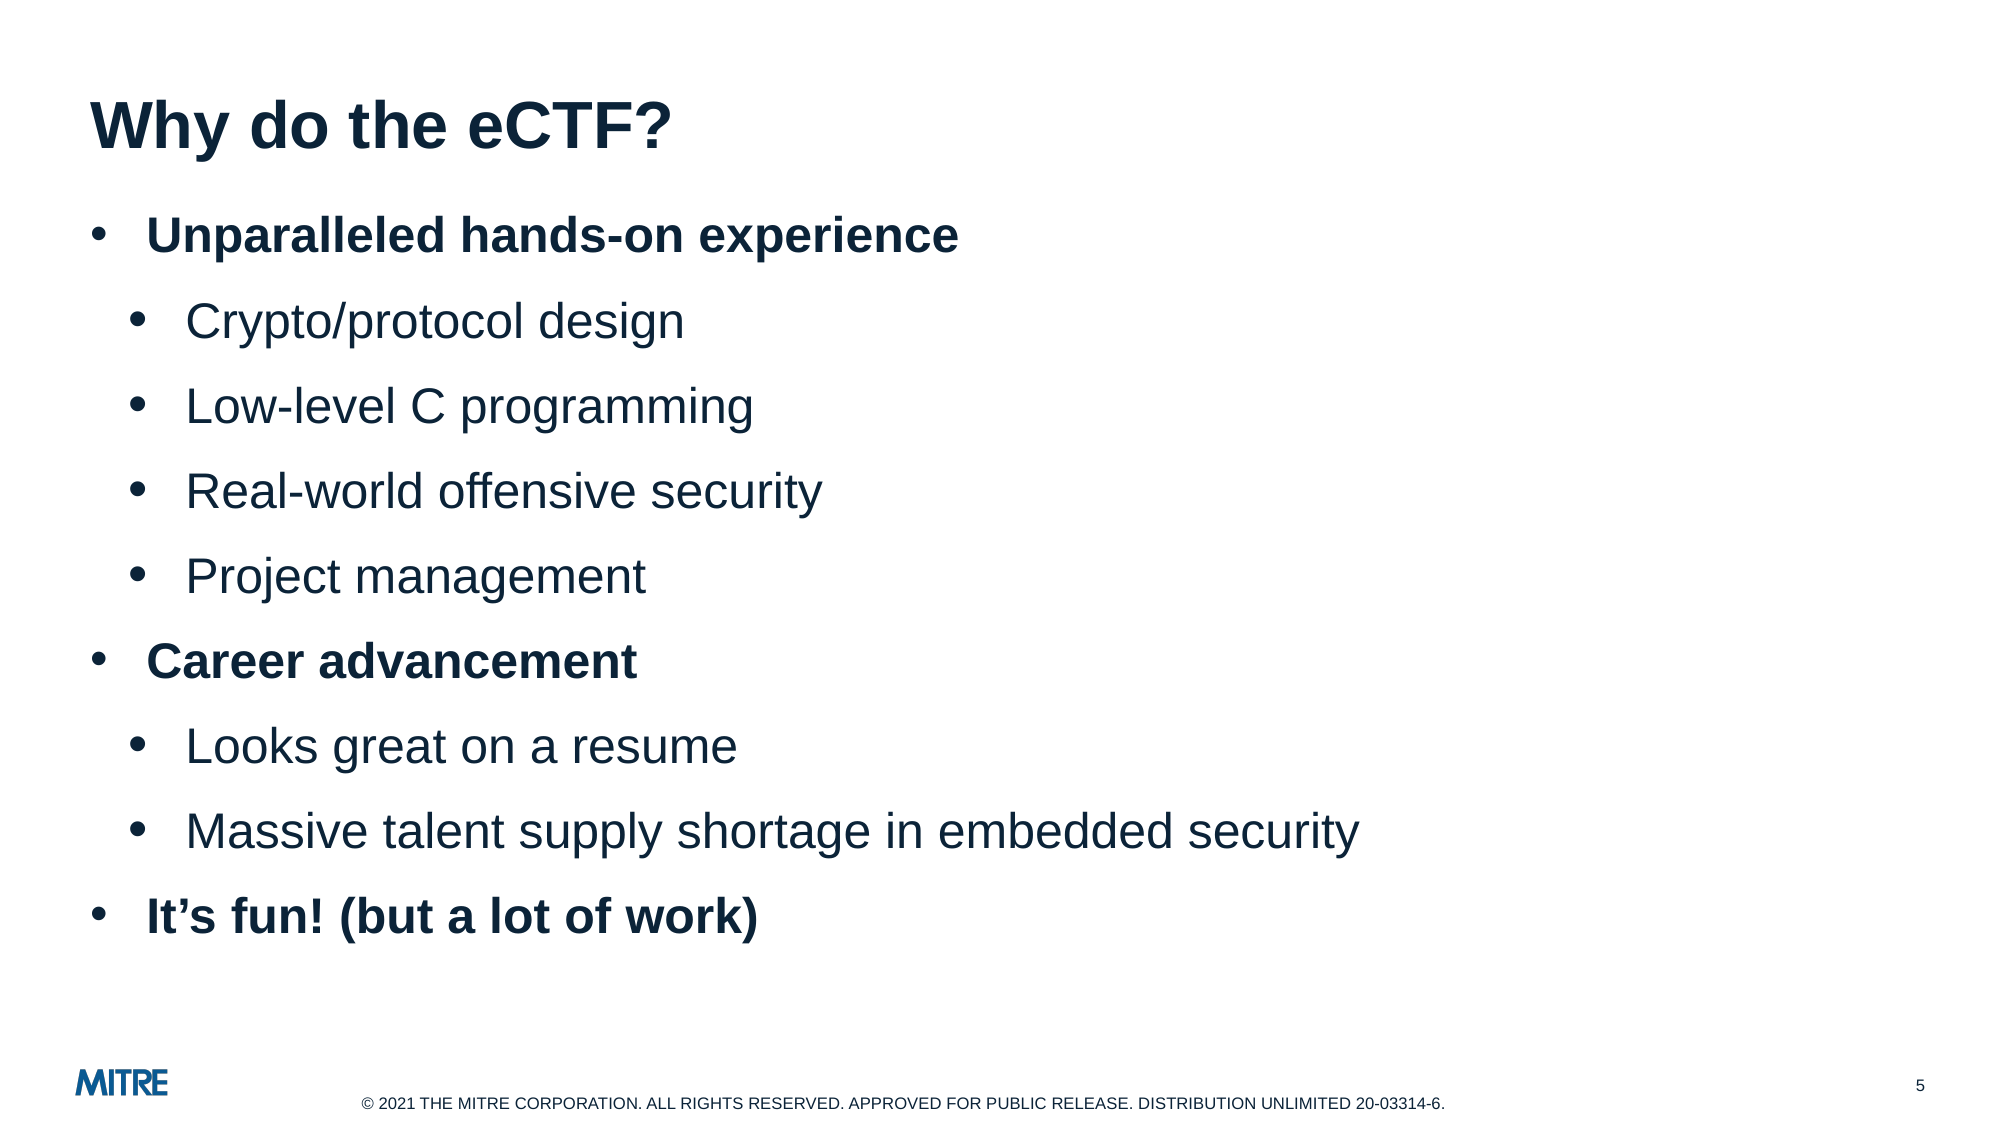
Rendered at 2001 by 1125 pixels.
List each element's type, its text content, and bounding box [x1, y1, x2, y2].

list Unparalleled hands-on experience Crypto/protocol design Low-level C programming Real-world offensive security Project management Career advancement Looks great on a resume Massive talent supply shortage in embedded security It’s fun! (but a lot of work) [75, 195, 1925, 1025]
picture [71, 1063, 174, 1103]
title Why do the eCTF? [75, 65, 1925, 179]
slide_number 5 [1793, 1064, 1925, 1106]
